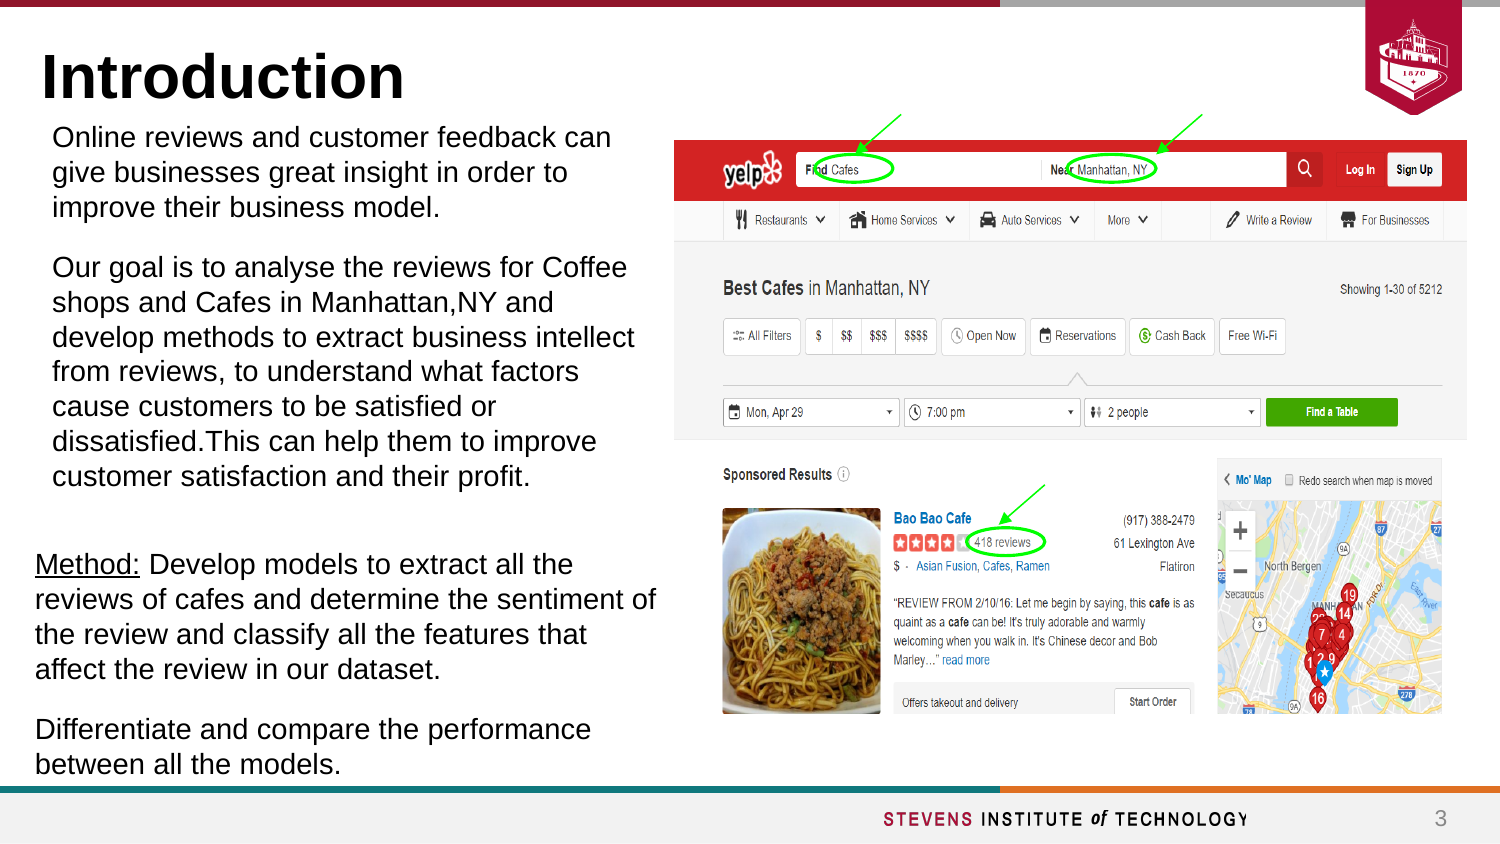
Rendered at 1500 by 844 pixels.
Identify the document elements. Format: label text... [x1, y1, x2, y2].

picture [884, 810, 1246, 826]
slide_number 3 [1401, 794, 1481, 840]
text_box Method: Develop models to extract all the reviews of cafes and determine the sentiment of the review and classify all the features that affect the review in our dataset. Differentiate and compare the performance between all the models. [19, 530, 675, 732]
picture [1365, 0, 1462, 115]
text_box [1155, 114, 1203, 155]
list Online reviews and customer feedback can give businesses great insight in order to improve their business model. Our goal is to analyse the reviews for Coffee shops and Cafes in Manhattan,NY and develop methods to extract business intellect from reviews, to understand what factors cause customers to be satisfied or dissatisfied.This can help them to improve customer satisfaction and their profit. [37, 110, 675, 530]
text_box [854, 114, 902, 155]
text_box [998, 484, 1046, 525]
title Introduction [26, 28, 1225, 95]
picture [674, 140, 1467, 715]
